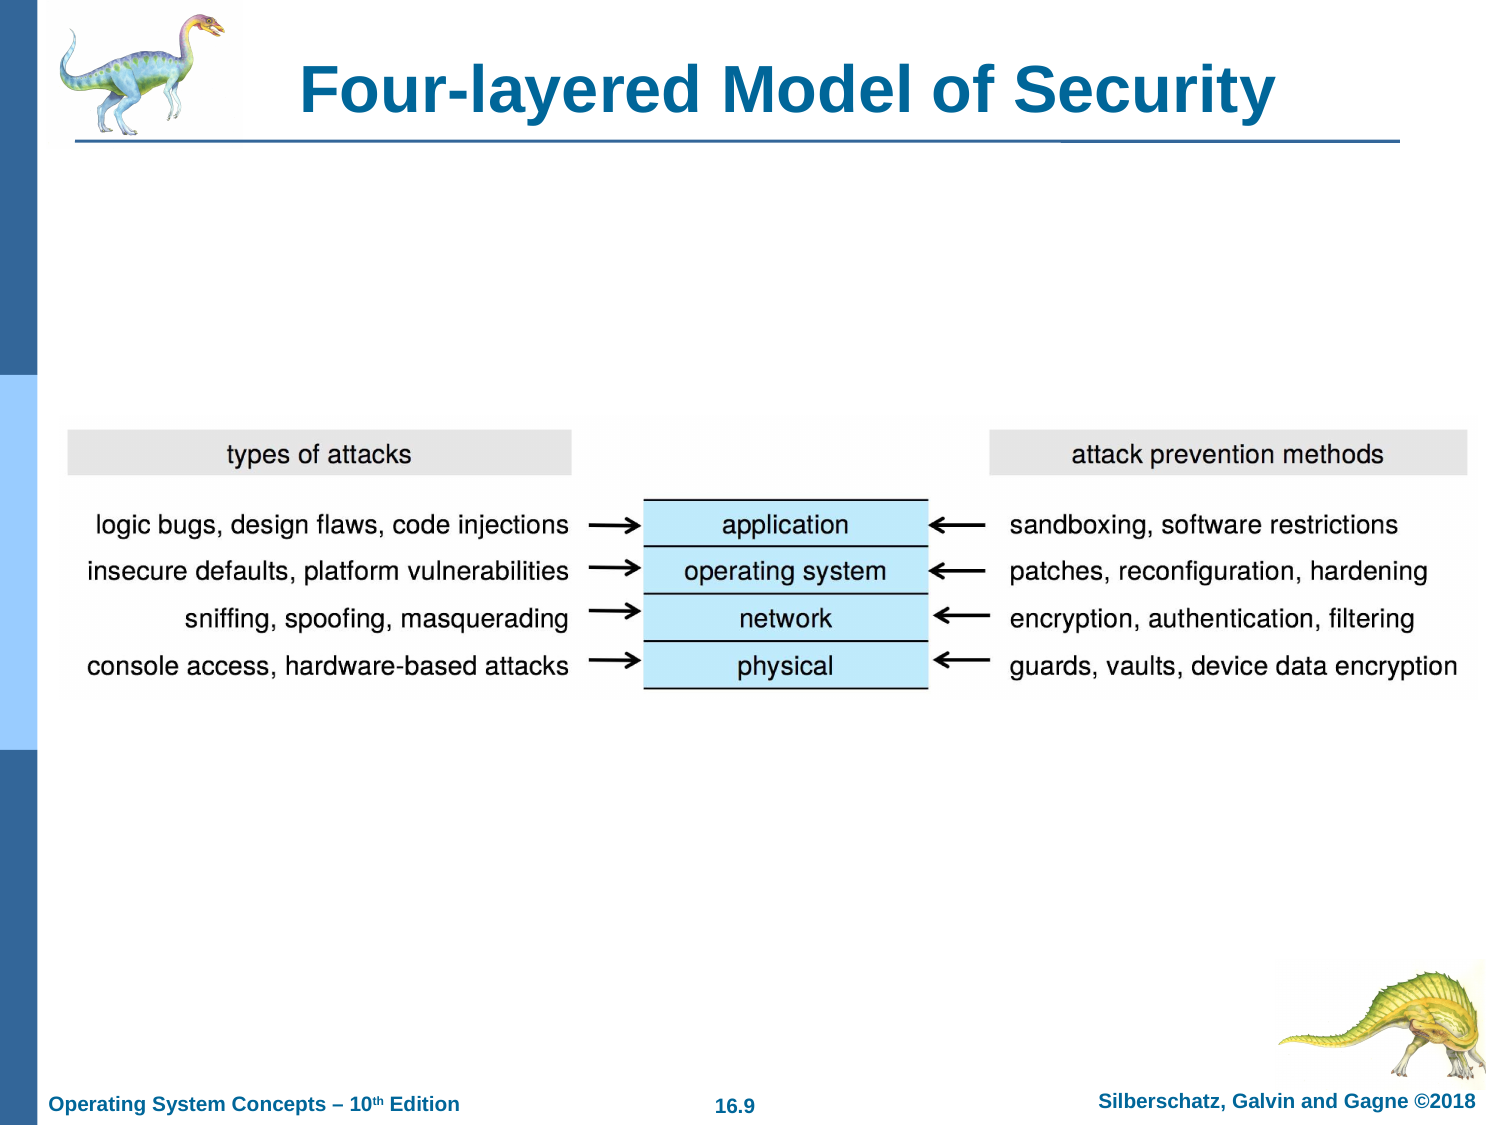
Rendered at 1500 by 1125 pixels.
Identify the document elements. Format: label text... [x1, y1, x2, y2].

title Four-layered Model of Security [131, 39, 1445, 134]
picture [59, 415, 1478, 700]
picture [46, 0, 243, 149]
picture [1275, 959, 1486, 1090]
